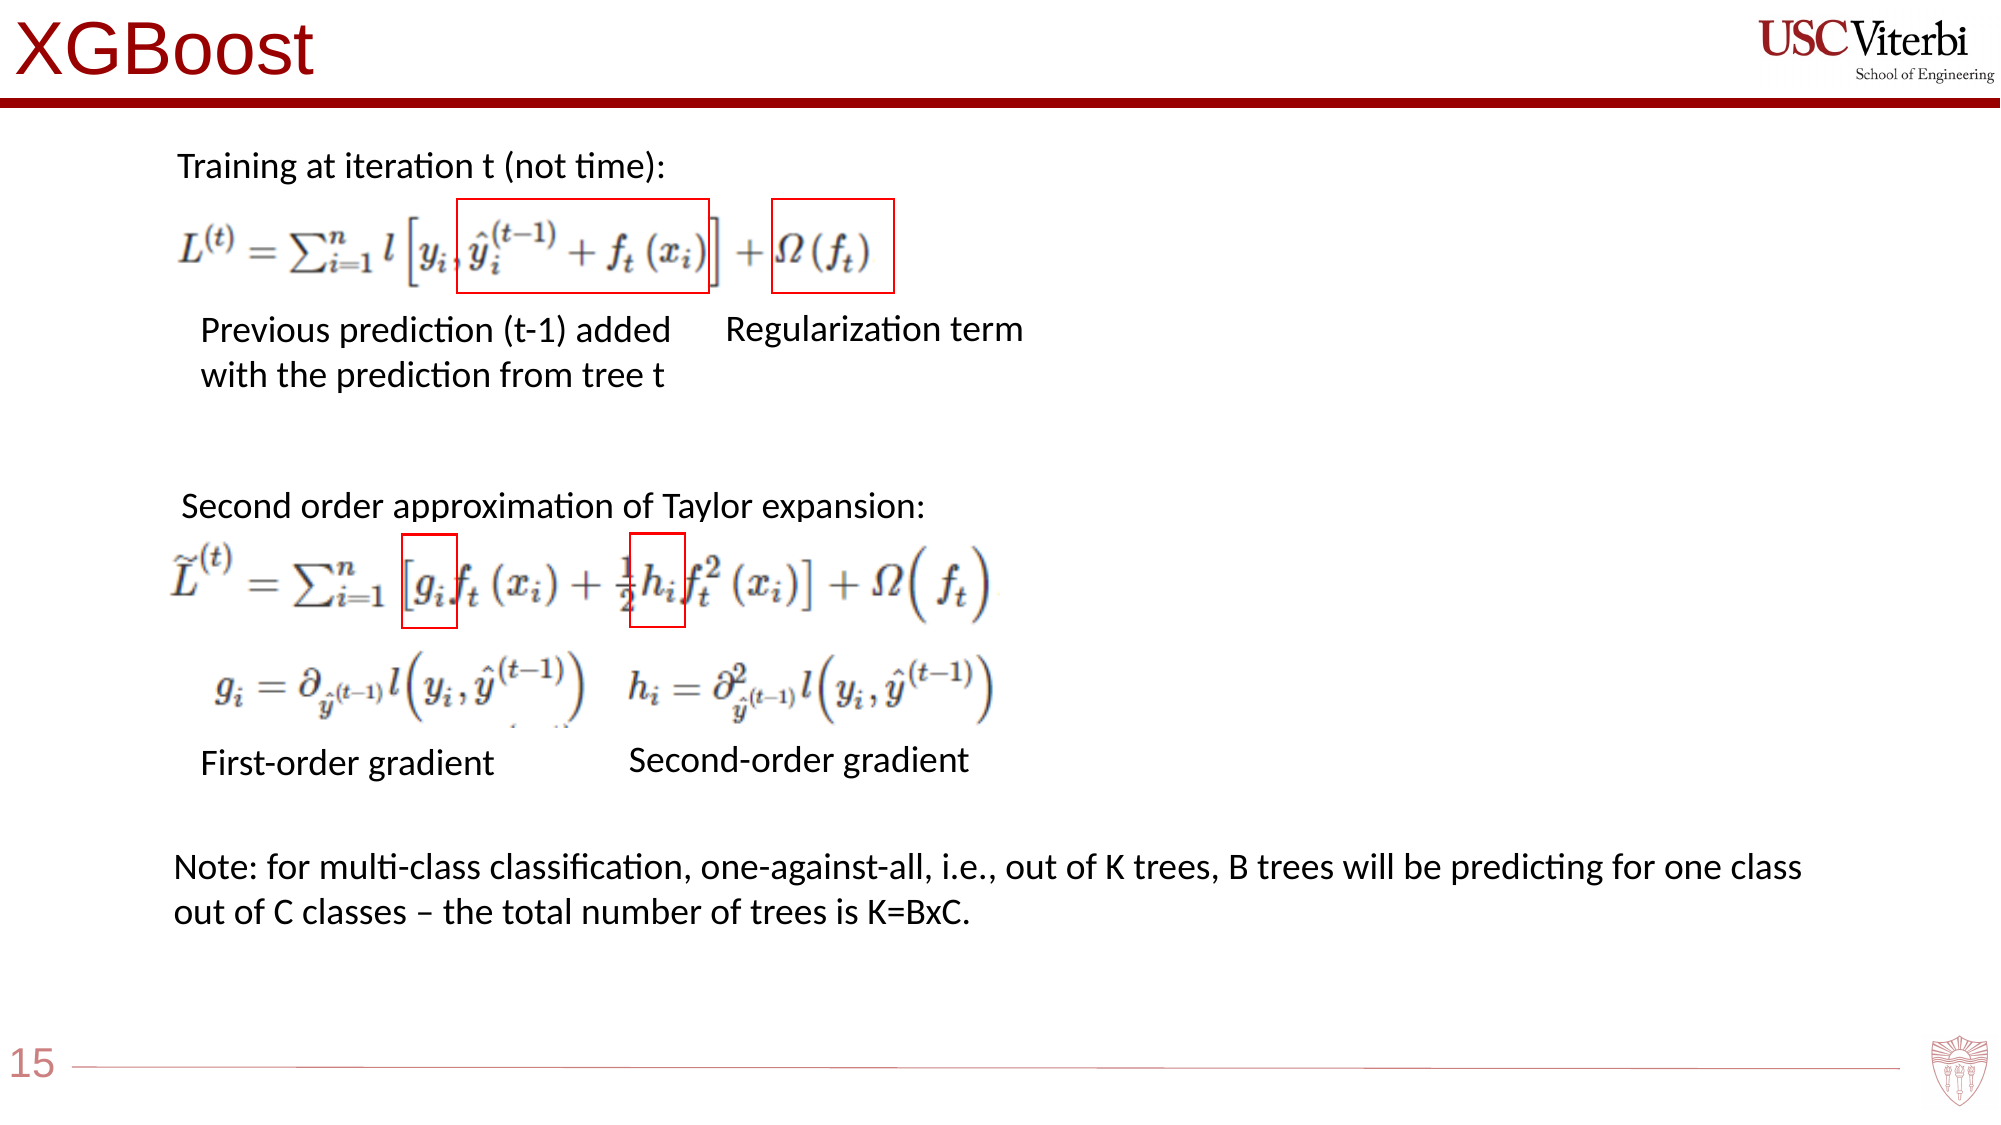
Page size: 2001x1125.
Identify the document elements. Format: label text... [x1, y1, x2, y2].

picture [162, 203, 875, 293]
picture [1756, 11, 2000, 88]
picture [628, 639, 999, 736]
text_box Second order approximation of Taylor expansion: [166, 473, 942, 522]
text_box XGBoost [0, 0, 1668, 98]
text_box Regularization term [710, 296, 1040, 357]
text_box [771, 198, 895, 294]
text_box Training at iteration t (not time): [162, 134, 682, 194]
text_box Previous prediction (t-1) added with the prediction from tree t [185, 297, 717, 403]
text_box [456, 198, 710, 203]
text_box Second-order gradient [614, 727, 1028, 788]
text_box Note: for multi-class classification, one-against-all, i.e., out of K trees, B trees will be predicting for one class out of C classes – the total number of trees is K=BxC. [158, 835, 1873, 940]
picture [162, 522, 1000, 728]
text_box First-order gradient [185, 730, 600, 791]
